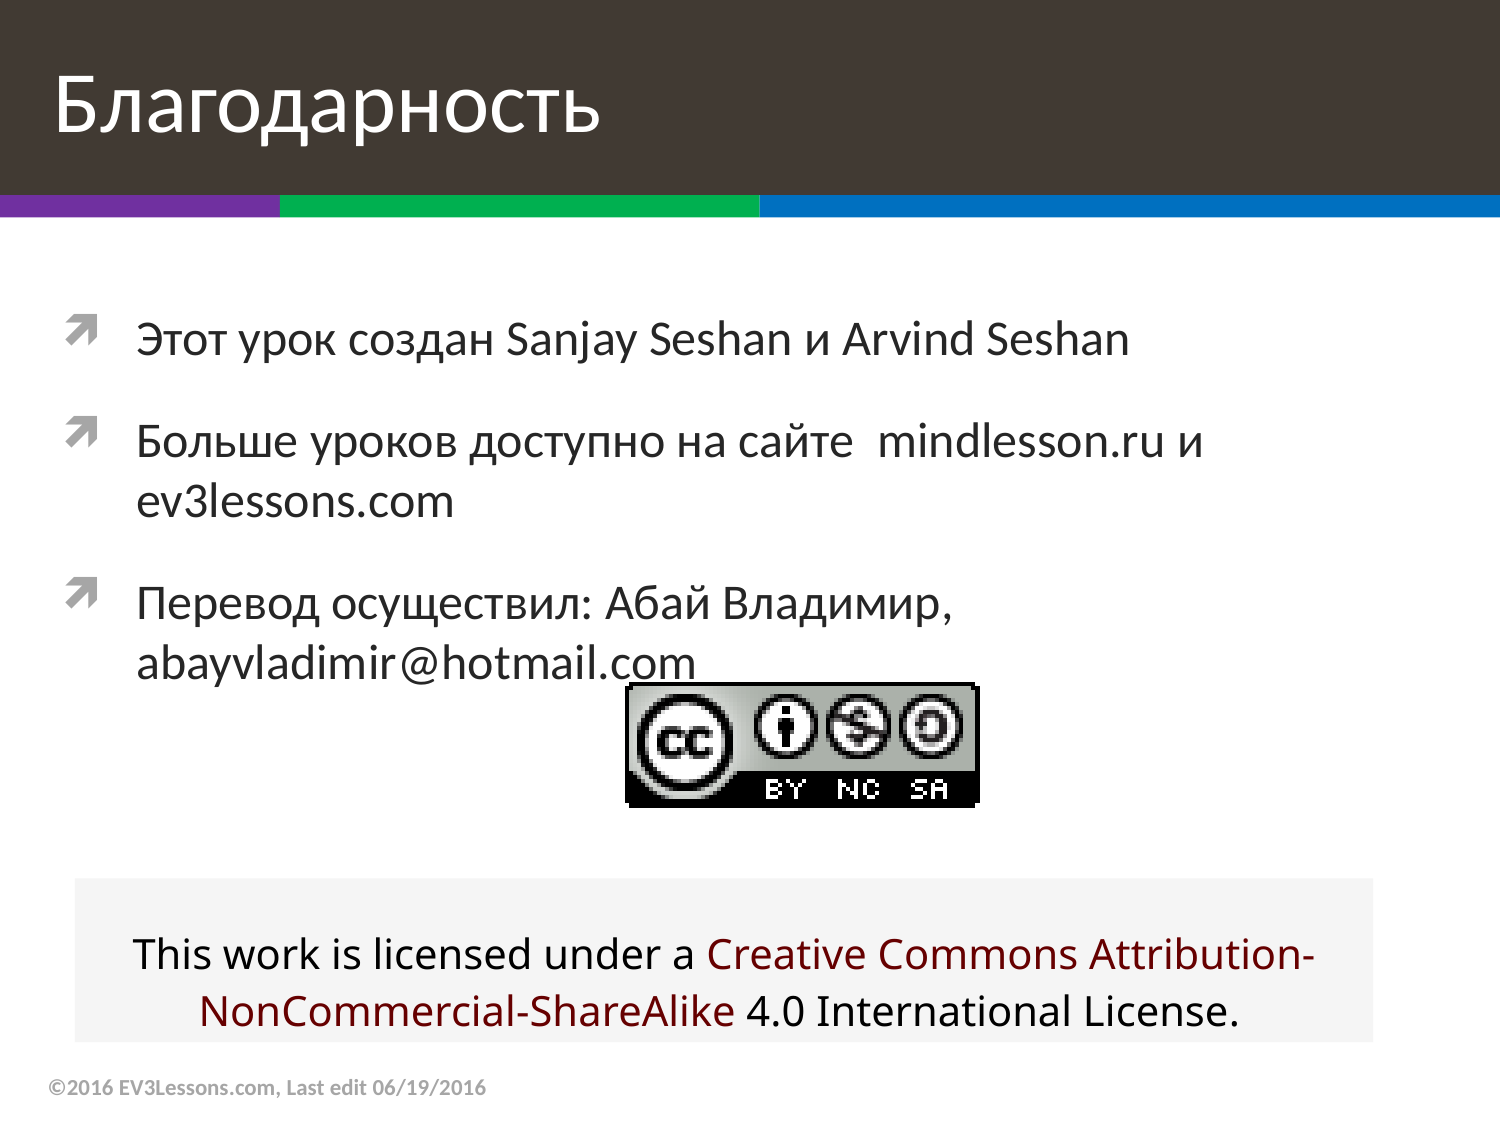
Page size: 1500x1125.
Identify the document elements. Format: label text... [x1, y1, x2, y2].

picture [624, 681, 981, 808]
list Этот урок создан Sanjay Seshan и Arvind Seshan Больше уроков доступно на сайте mindlesson.ru и ev3lessons.com Перевод осуществил: Абай Владимир, abayvladimir@hotmail.com [46, 298, 1454, 1005]
title Благодарность [0, 0, 1500, 195]
text_box This work is licensed under a Creative Commons Attribution-NonCommercial-ShareAlike 4.0 International License. [74, 878, 1374, 1043]
footer ©2016 EV3Lessons.com, Last edit 06/19/2016 [32, 1055, 1038, 1116]
